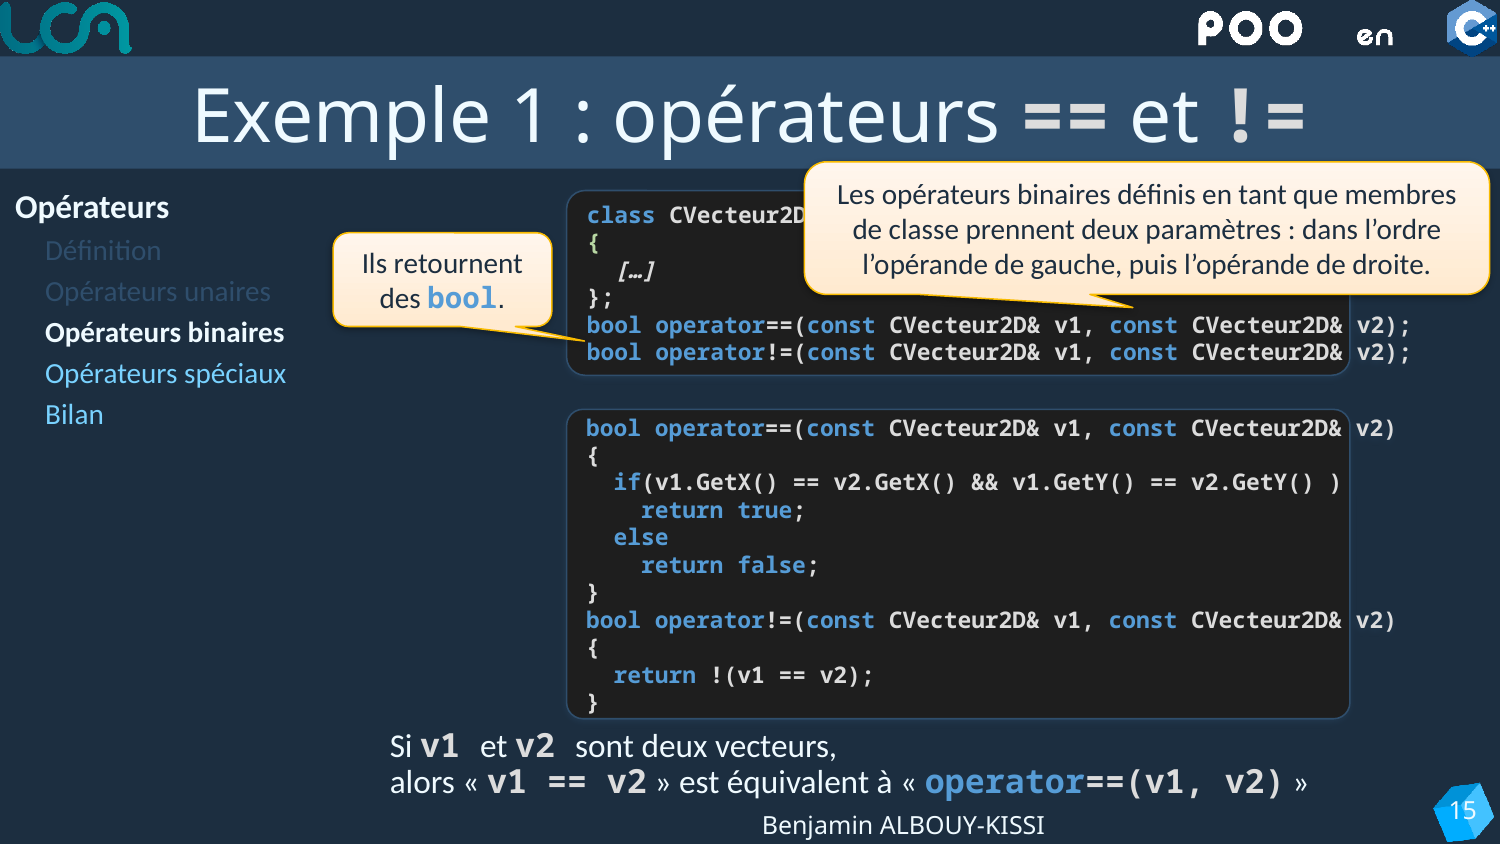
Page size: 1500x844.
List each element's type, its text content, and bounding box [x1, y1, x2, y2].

picture [1433, 835, 1445, 842]
picture [1465, 835, 1494, 842]
picture [1194, 0, 1500, 57]
text_box Si v1 et v2 sont deux vecteurs, alors « v1 == v2 » est équivalent à « operator==(v1, v2) » [375, 721, 1486, 809]
text_box Les opérateurs binaires définis en tant que membres de classe prennent deux paramètres : dans l’ordre l’opérande de gauche, puis l’opérande de droite. [803, 161, 1491, 309]
list Opérateurs Définition Opérateurs unaires Opérateurs binaires Opérateurs spéciaux Bilan [0, 178, 375, 807]
picture [1486, 782, 1494, 789]
footer Benjamin ALBOUY-KISSI [374, 807, 1433, 844]
text_box bool operator==(const CVecteur2D& v1, const CVecteur2D& v2) { if(v1.GetX() == v2.GetX() && v1.GetY() == v2.GetY() ) return true; else return false; } bool operator!=(const CVecteur2D& v1, const CVecteur2D& v2) { return !(v1 == v2); } [565, 408, 1351, 720]
text_box class CVecteur2D { […] }; bool operator==(const CVecteur2D& v1, const CVecteur2D& v2); bool operator!=(const CVecteur2D& v1, const CVecteur2D& v2); [565, 189, 1351, 377]
title Exemple 1 : opérateurs == et != [24, 56, 1475, 169]
text_box Ils retournent des bool. [332, 231, 586, 342]
slide_number 15 [1432, 789, 1494, 835]
picture [0, 2, 132, 54]
